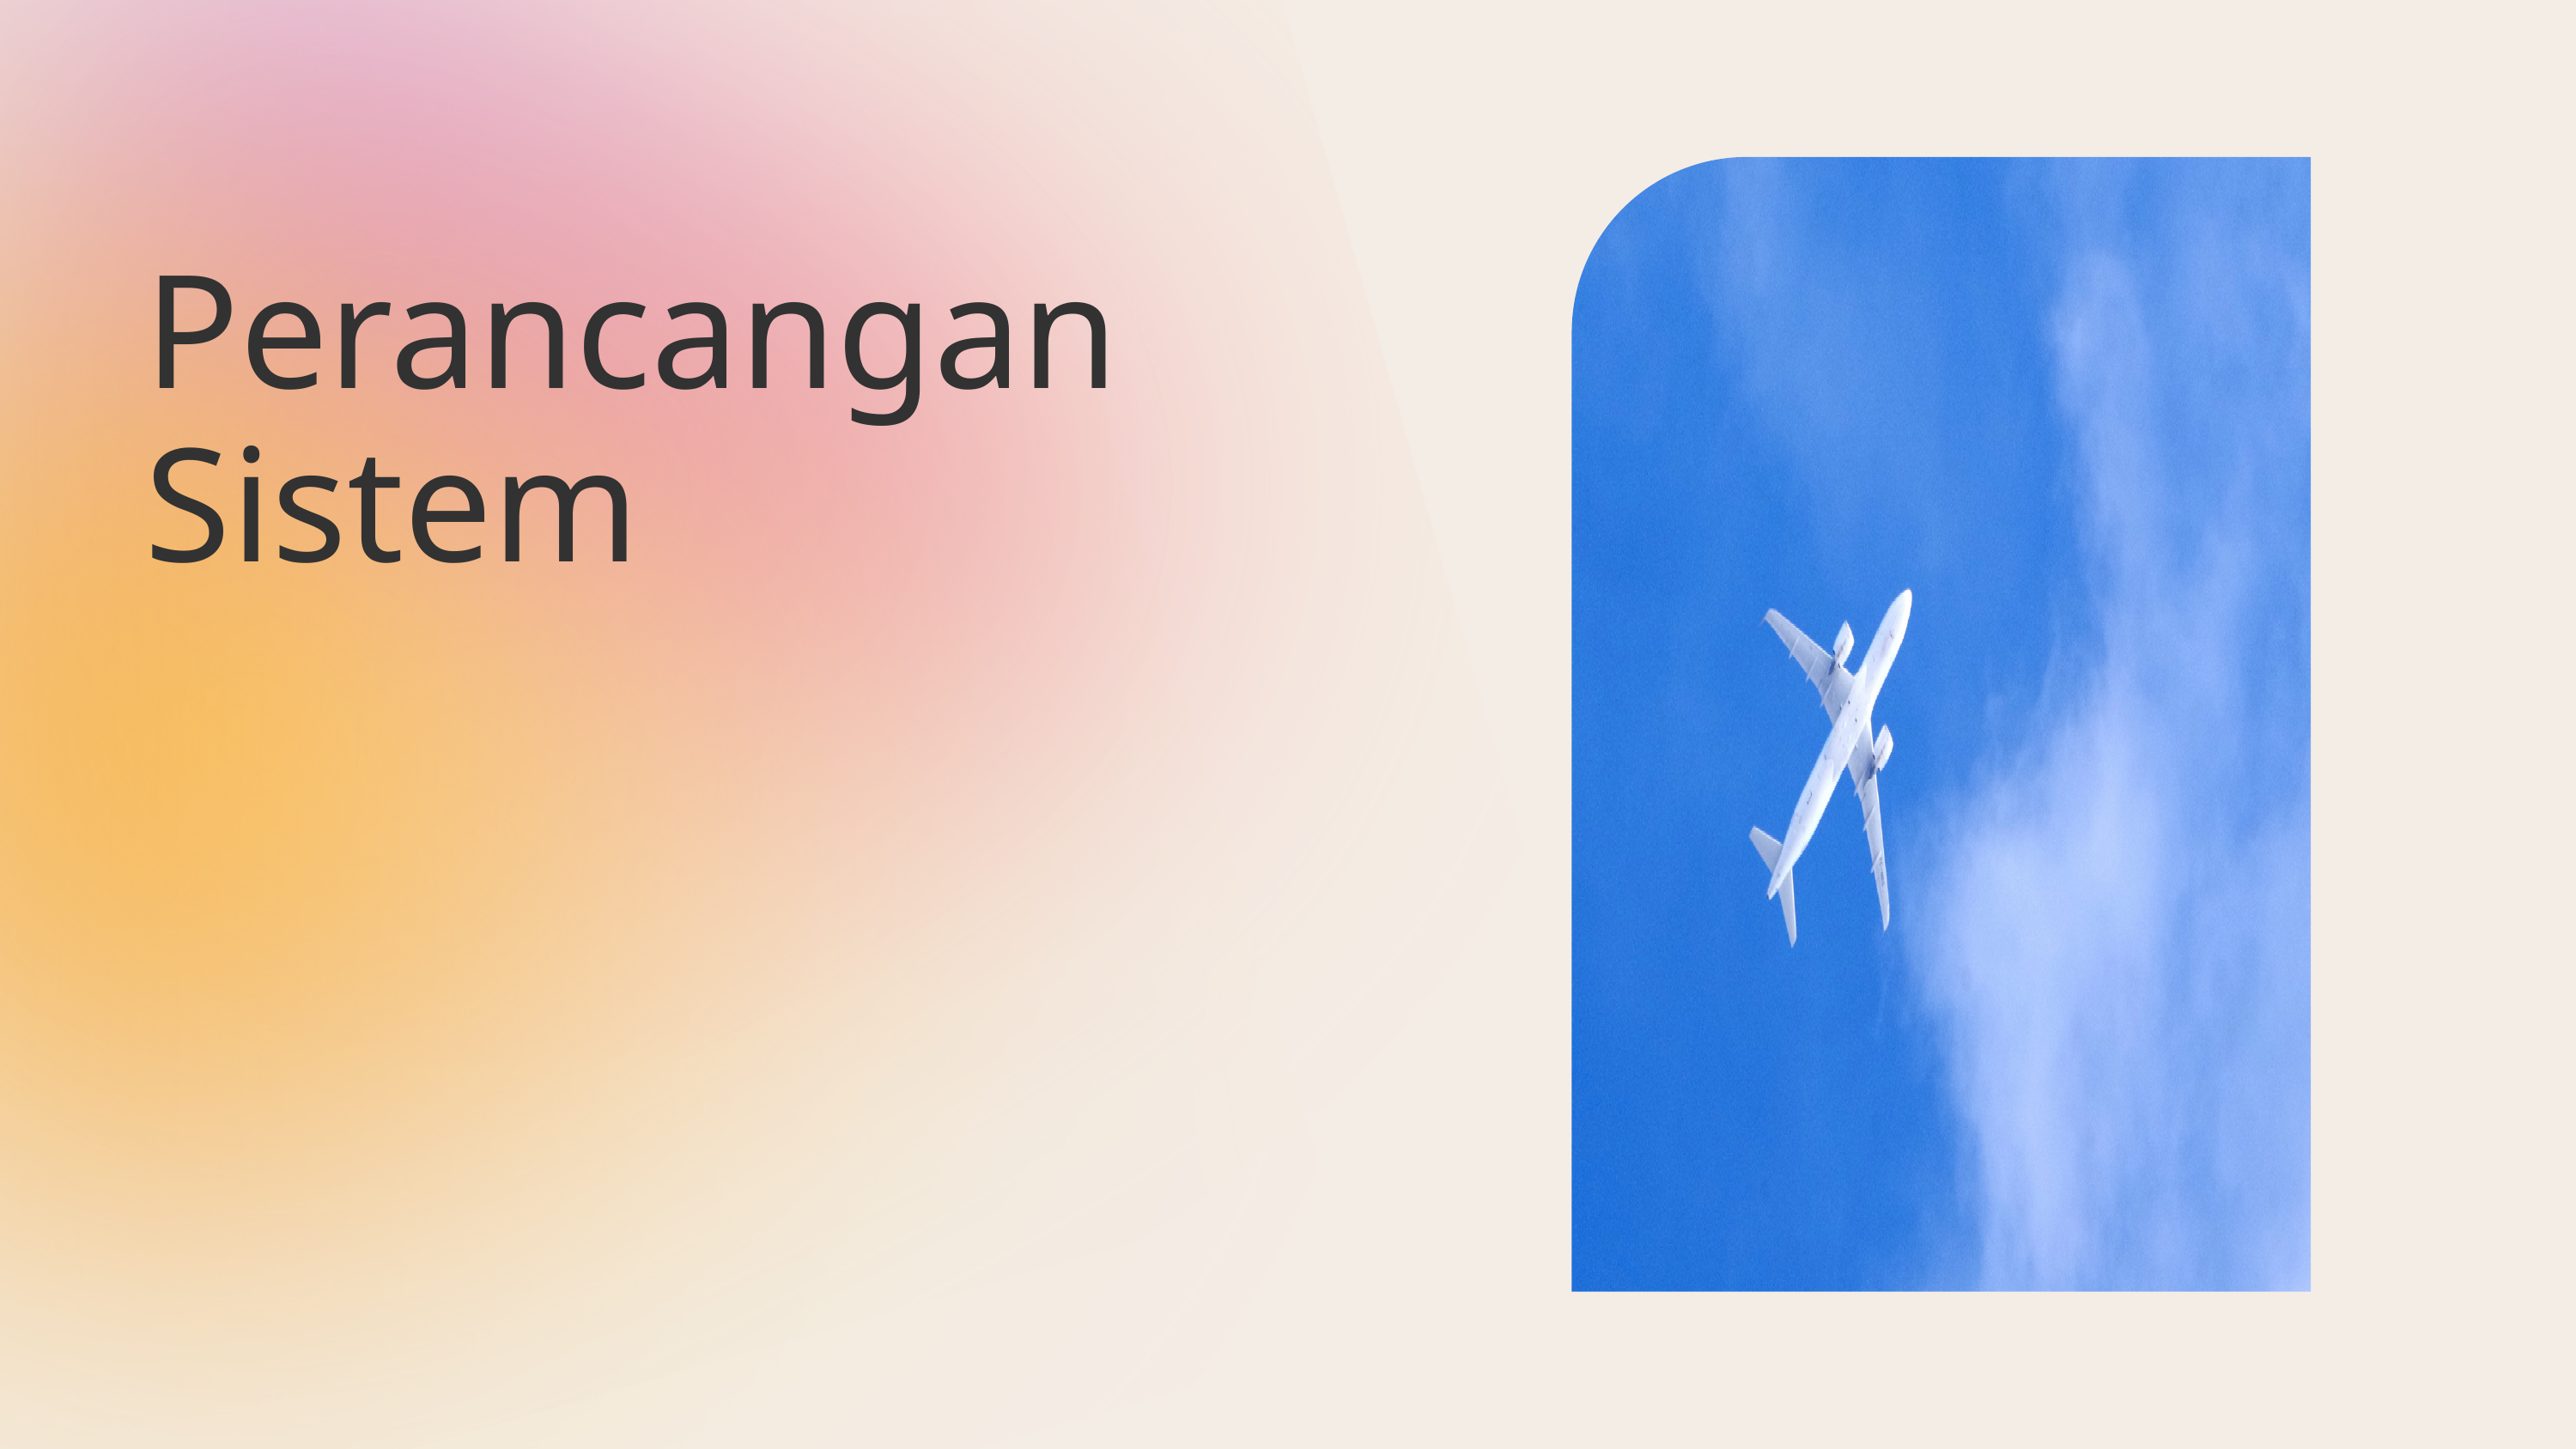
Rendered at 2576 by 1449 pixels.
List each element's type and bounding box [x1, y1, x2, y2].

picture [1600, 1094, 2312, 1292]
text_box [0, 0, 1600, 1449]
picture [1600, 156, 2312, 355]
text_box [1373, 355, 2509, 1094]
